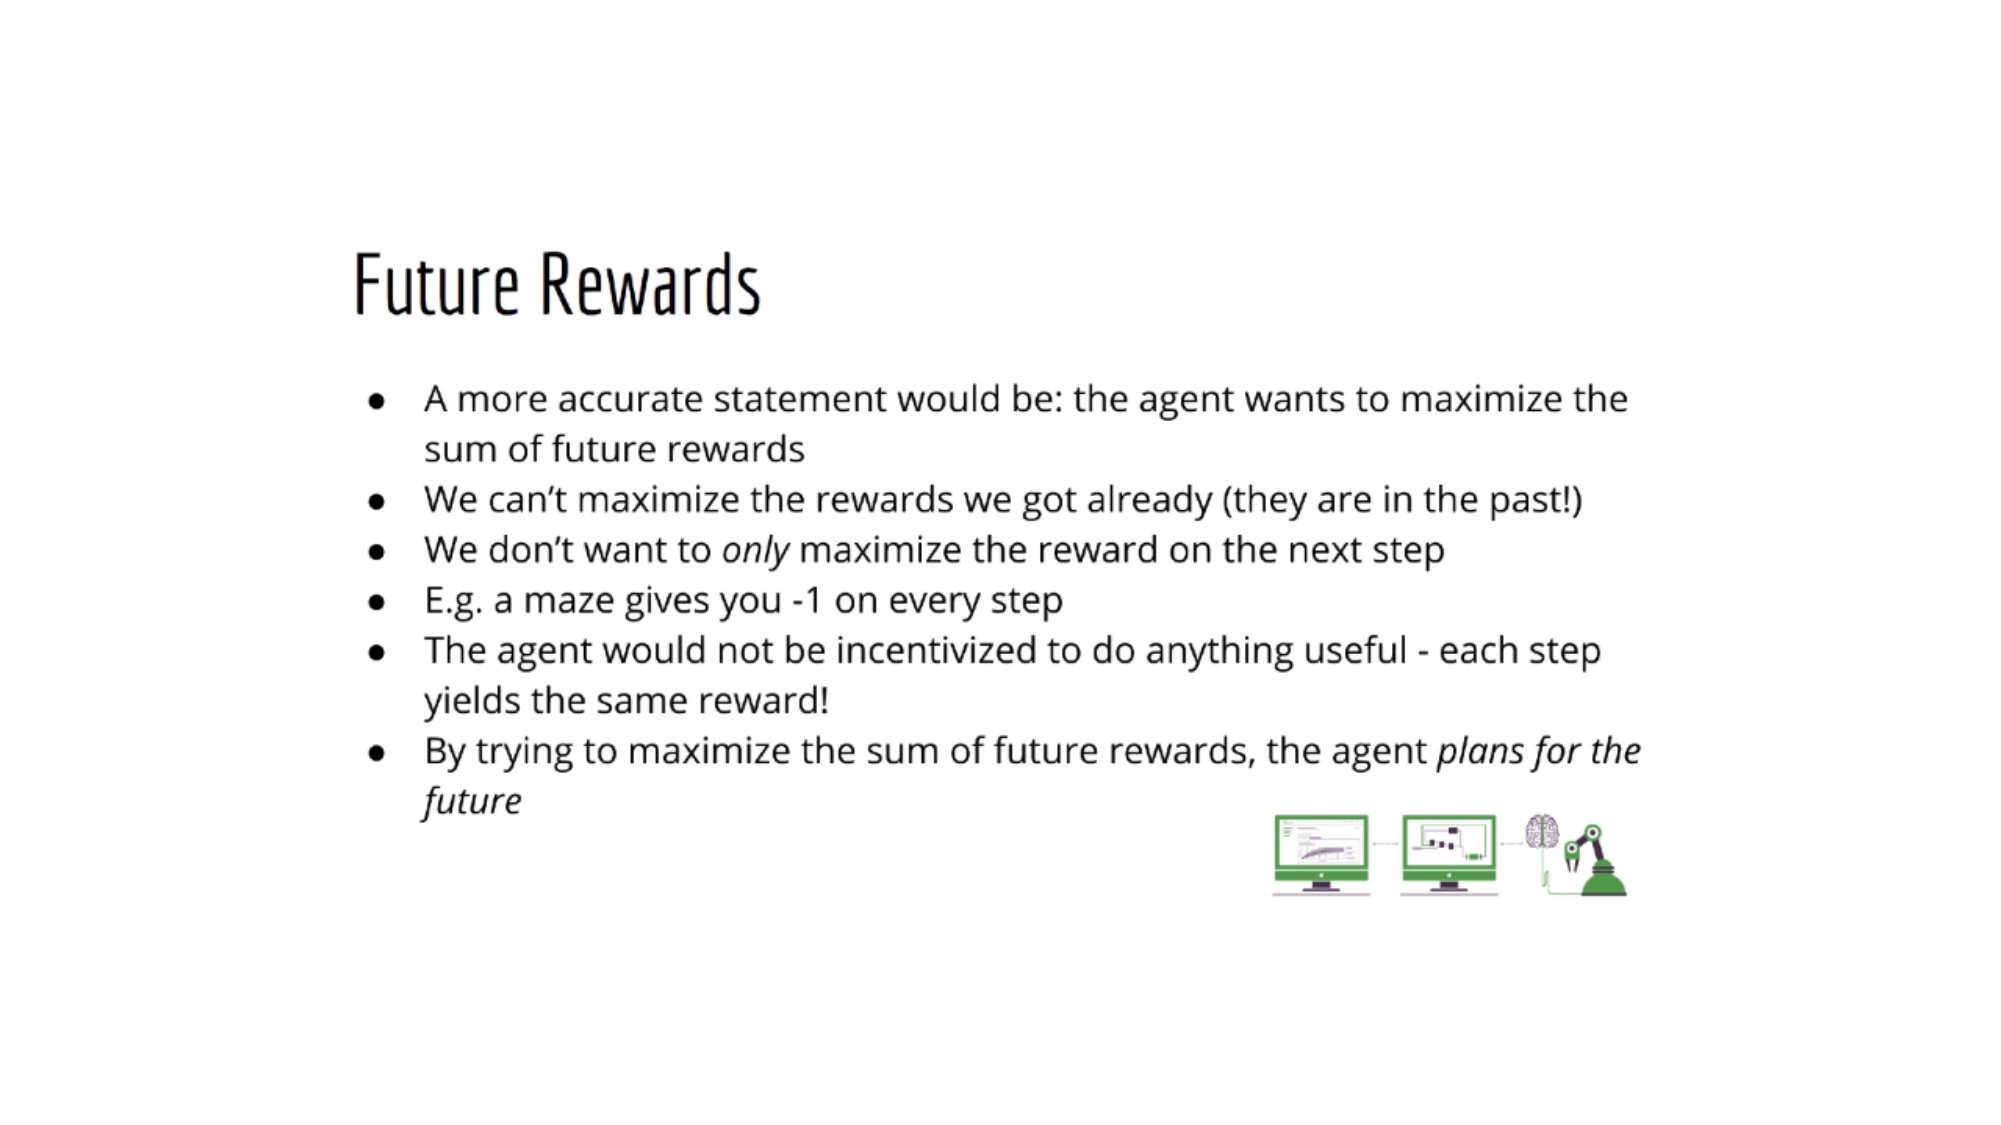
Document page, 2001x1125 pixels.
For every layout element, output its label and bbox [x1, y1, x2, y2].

picture [329, 227, 1671, 898]
